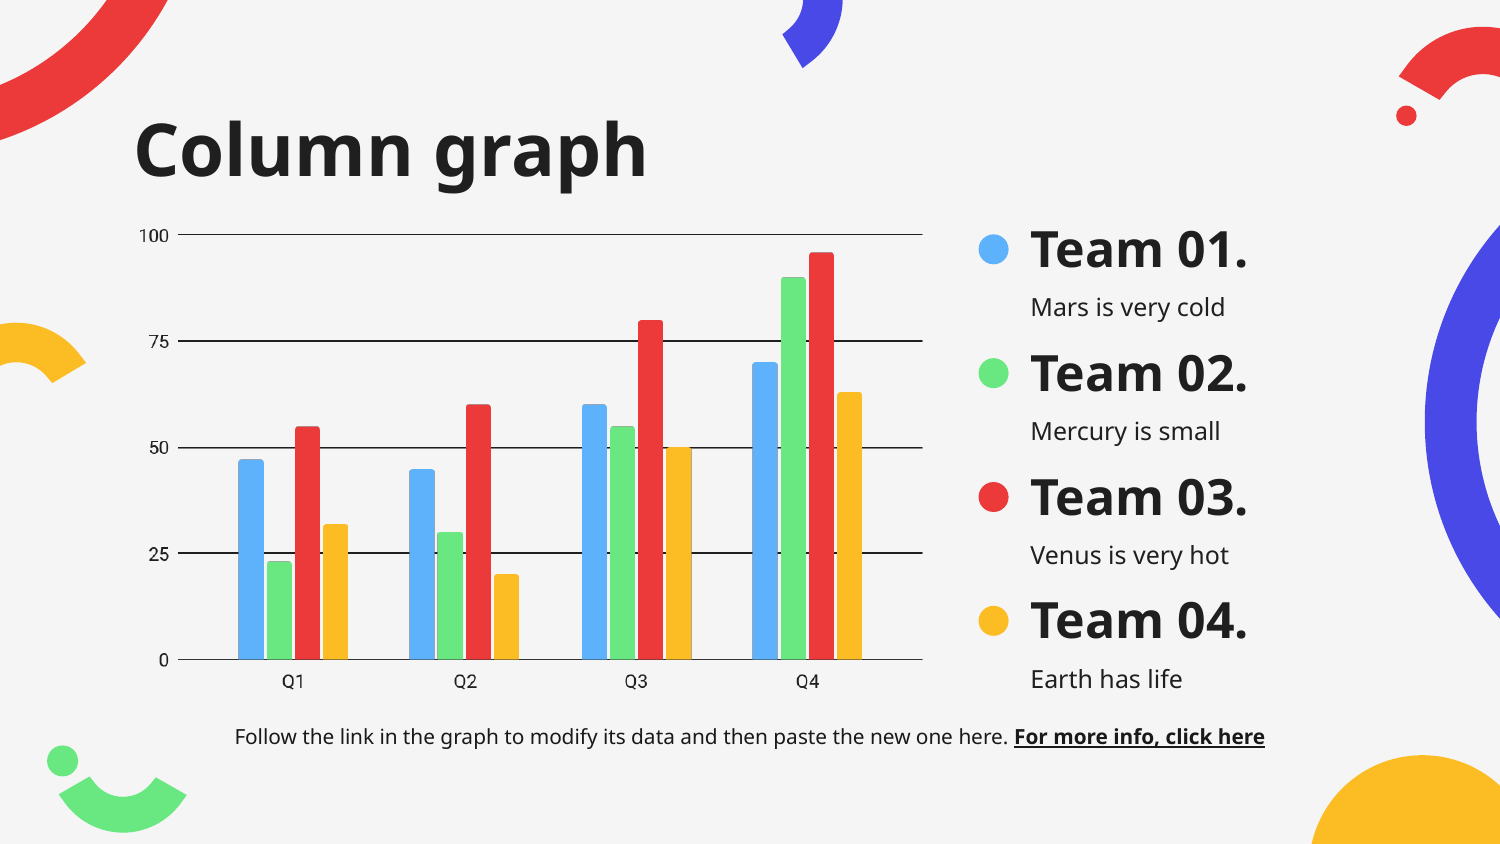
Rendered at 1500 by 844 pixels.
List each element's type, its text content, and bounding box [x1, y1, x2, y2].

text_box [978, 482, 1009, 513]
title Team 02. [1015, 357, 1383, 400]
text_box [978, 605, 1009, 636]
text_box [978, 234, 1009, 265]
picture [116, 194, 948, 696]
subtitle Venus is very hot [1015, 524, 1383, 584]
subtitle Mercury is small [1015, 400, 1383, 460]
title Column graph [118, 88, 1382, 183]
subtitle Earth has life [1015, 648, 1383, 707]
title Team 01. [1015, 233, 1383, 276]
title Team 04. [1015, 604, 1383, 648]
text_box [978, 358, 1009, 389]
subtitle Mars is very cold [1015, 276, 1383, 336]
text_box Follow the link in the graph to modify its data and then paste the new one here. For more info, click here [118, 720, 1382, 756]
title Team 03. [1015, 481, 1383, 524]
